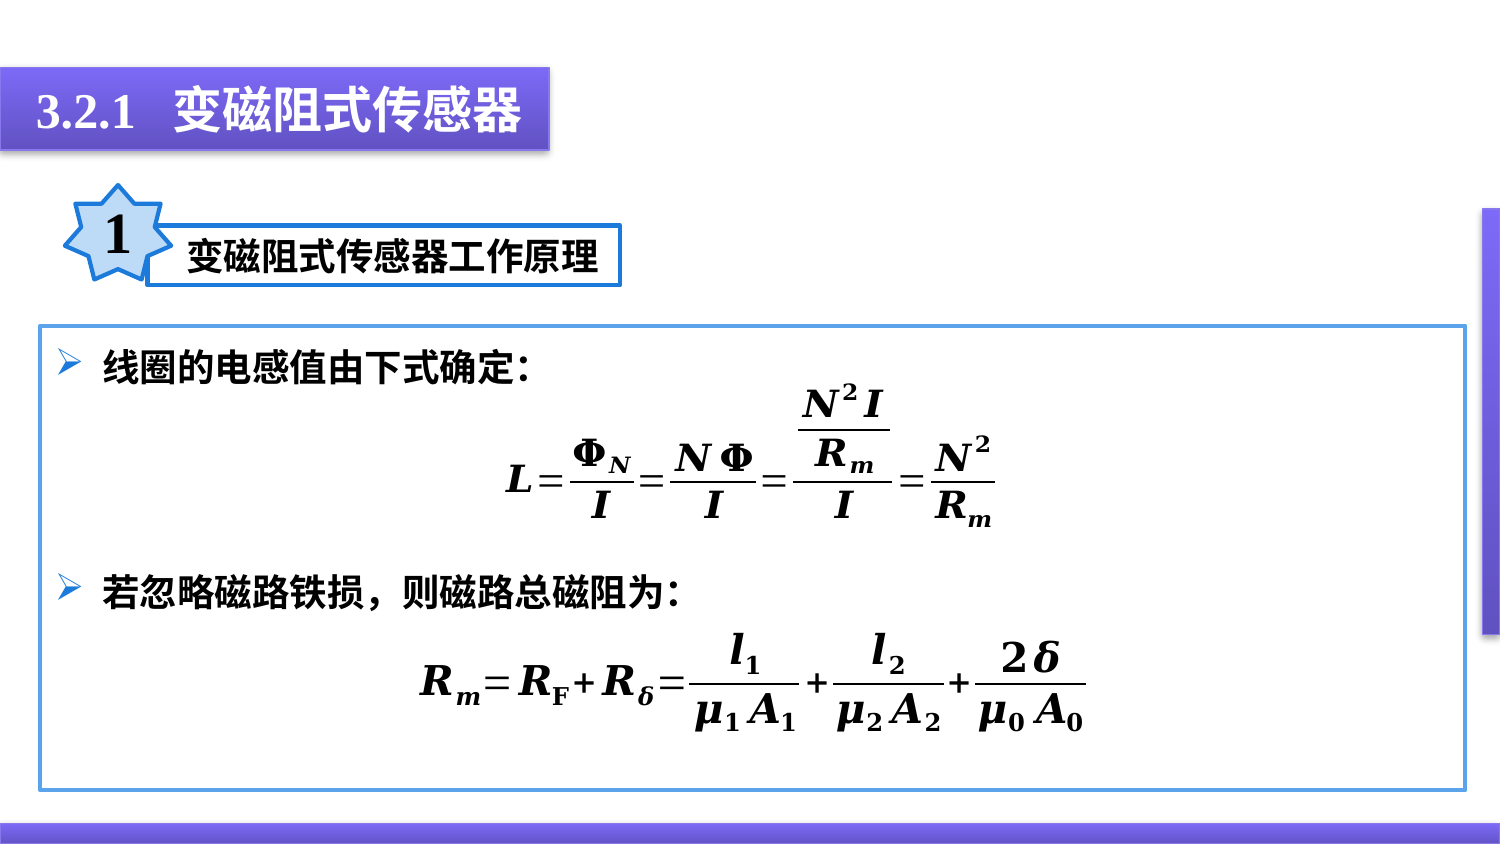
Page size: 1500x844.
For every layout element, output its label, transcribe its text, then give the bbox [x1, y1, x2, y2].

text_box [0, 67, 550, 151]
text_box 3.2.1 变磁阻式传感器 [8, 71, 538, 146]
text_box 变磁阻式传感器工作原理 [145, 223, 622, 287]
text_box 1 [62, 182, 174, 282]
